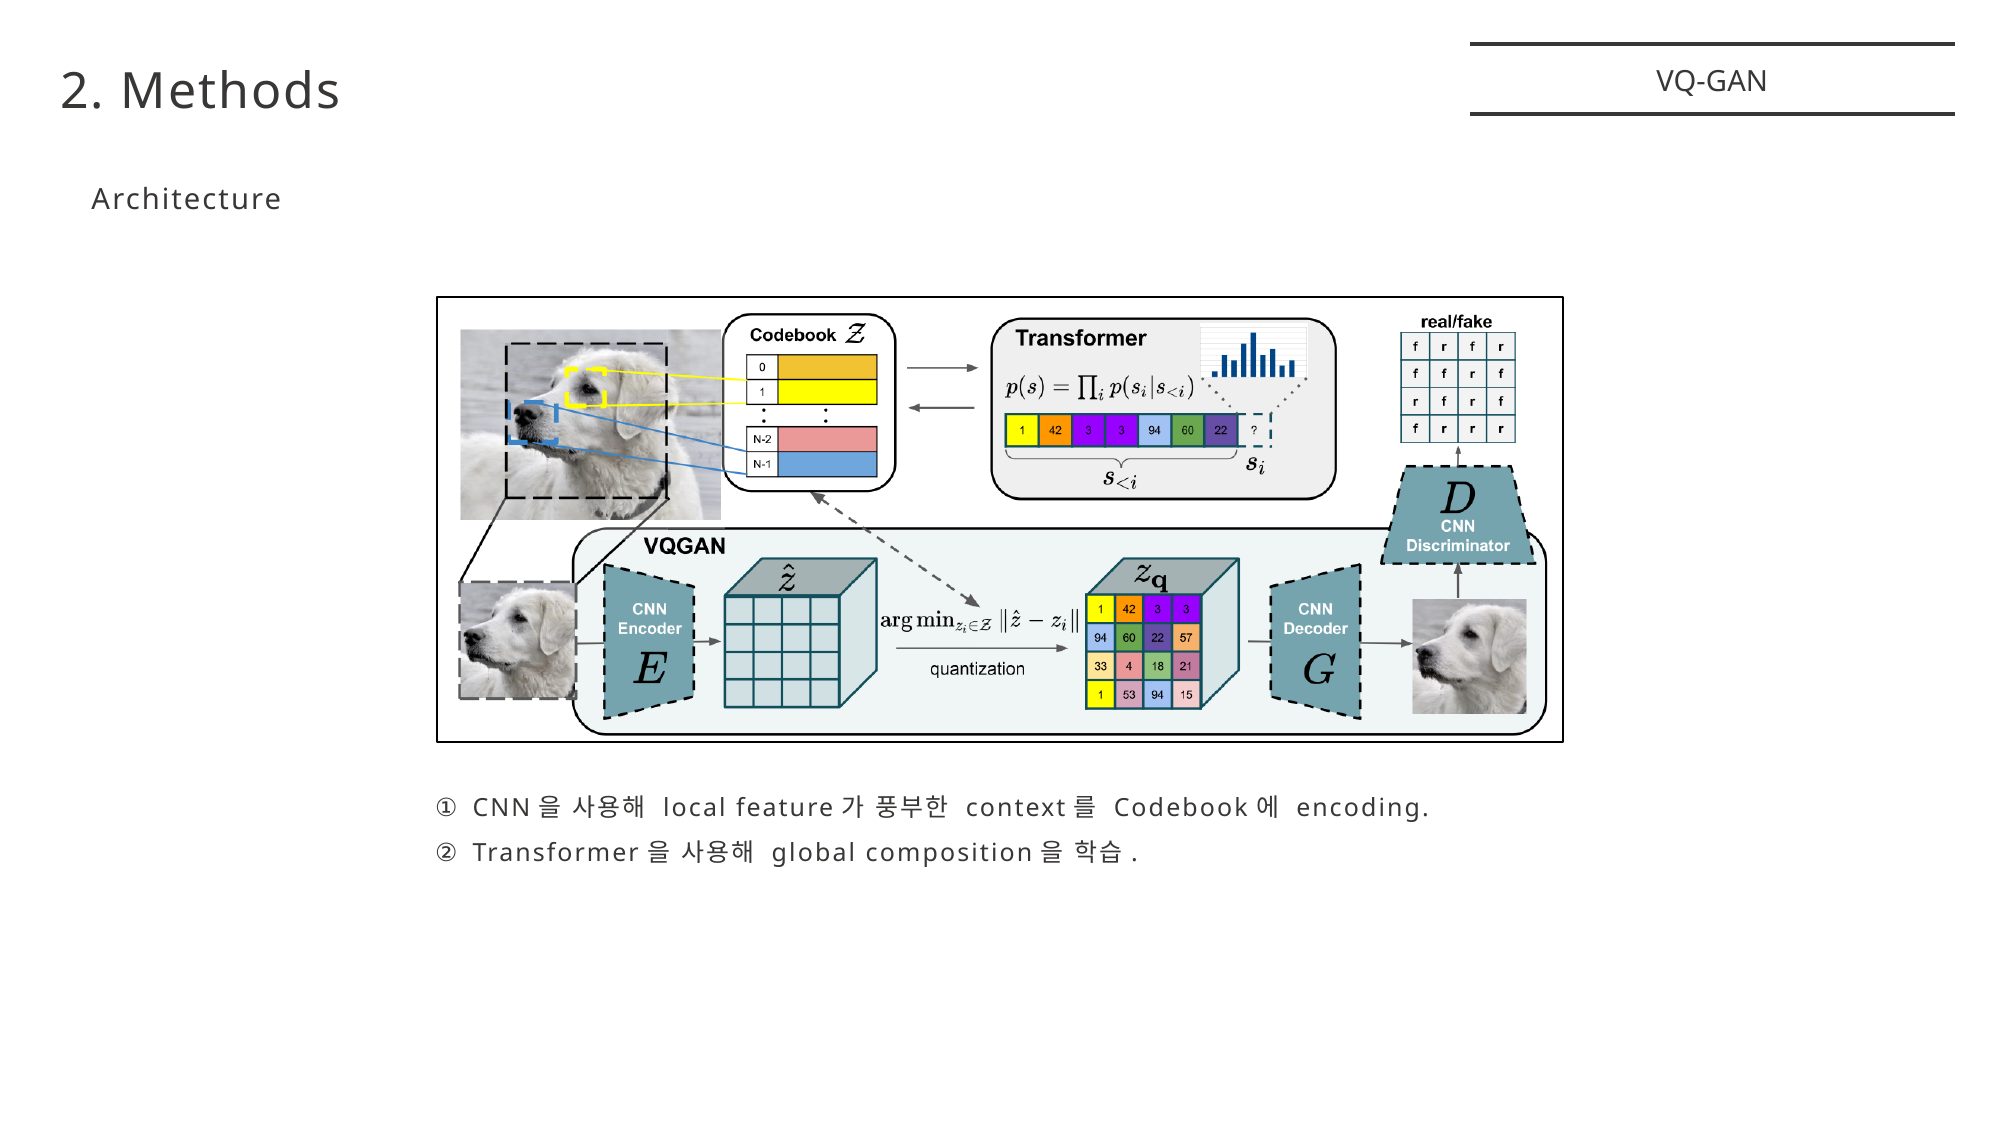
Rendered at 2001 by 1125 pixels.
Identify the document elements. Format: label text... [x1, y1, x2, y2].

text_box 2. Methods [45, 50, 619, 126]
text_box VQ-GAN [1490, 54, 1934, 105]
text_box Architecture [76, 172, 560, 223]
text_box CNN을 사용해 local feature가 풍부한 context를 Codebook에 encoding. Transformer을 사용해 global composition을 학습. [420, 769, 1580, 874]
picture [438, 297, 1562, 742]
